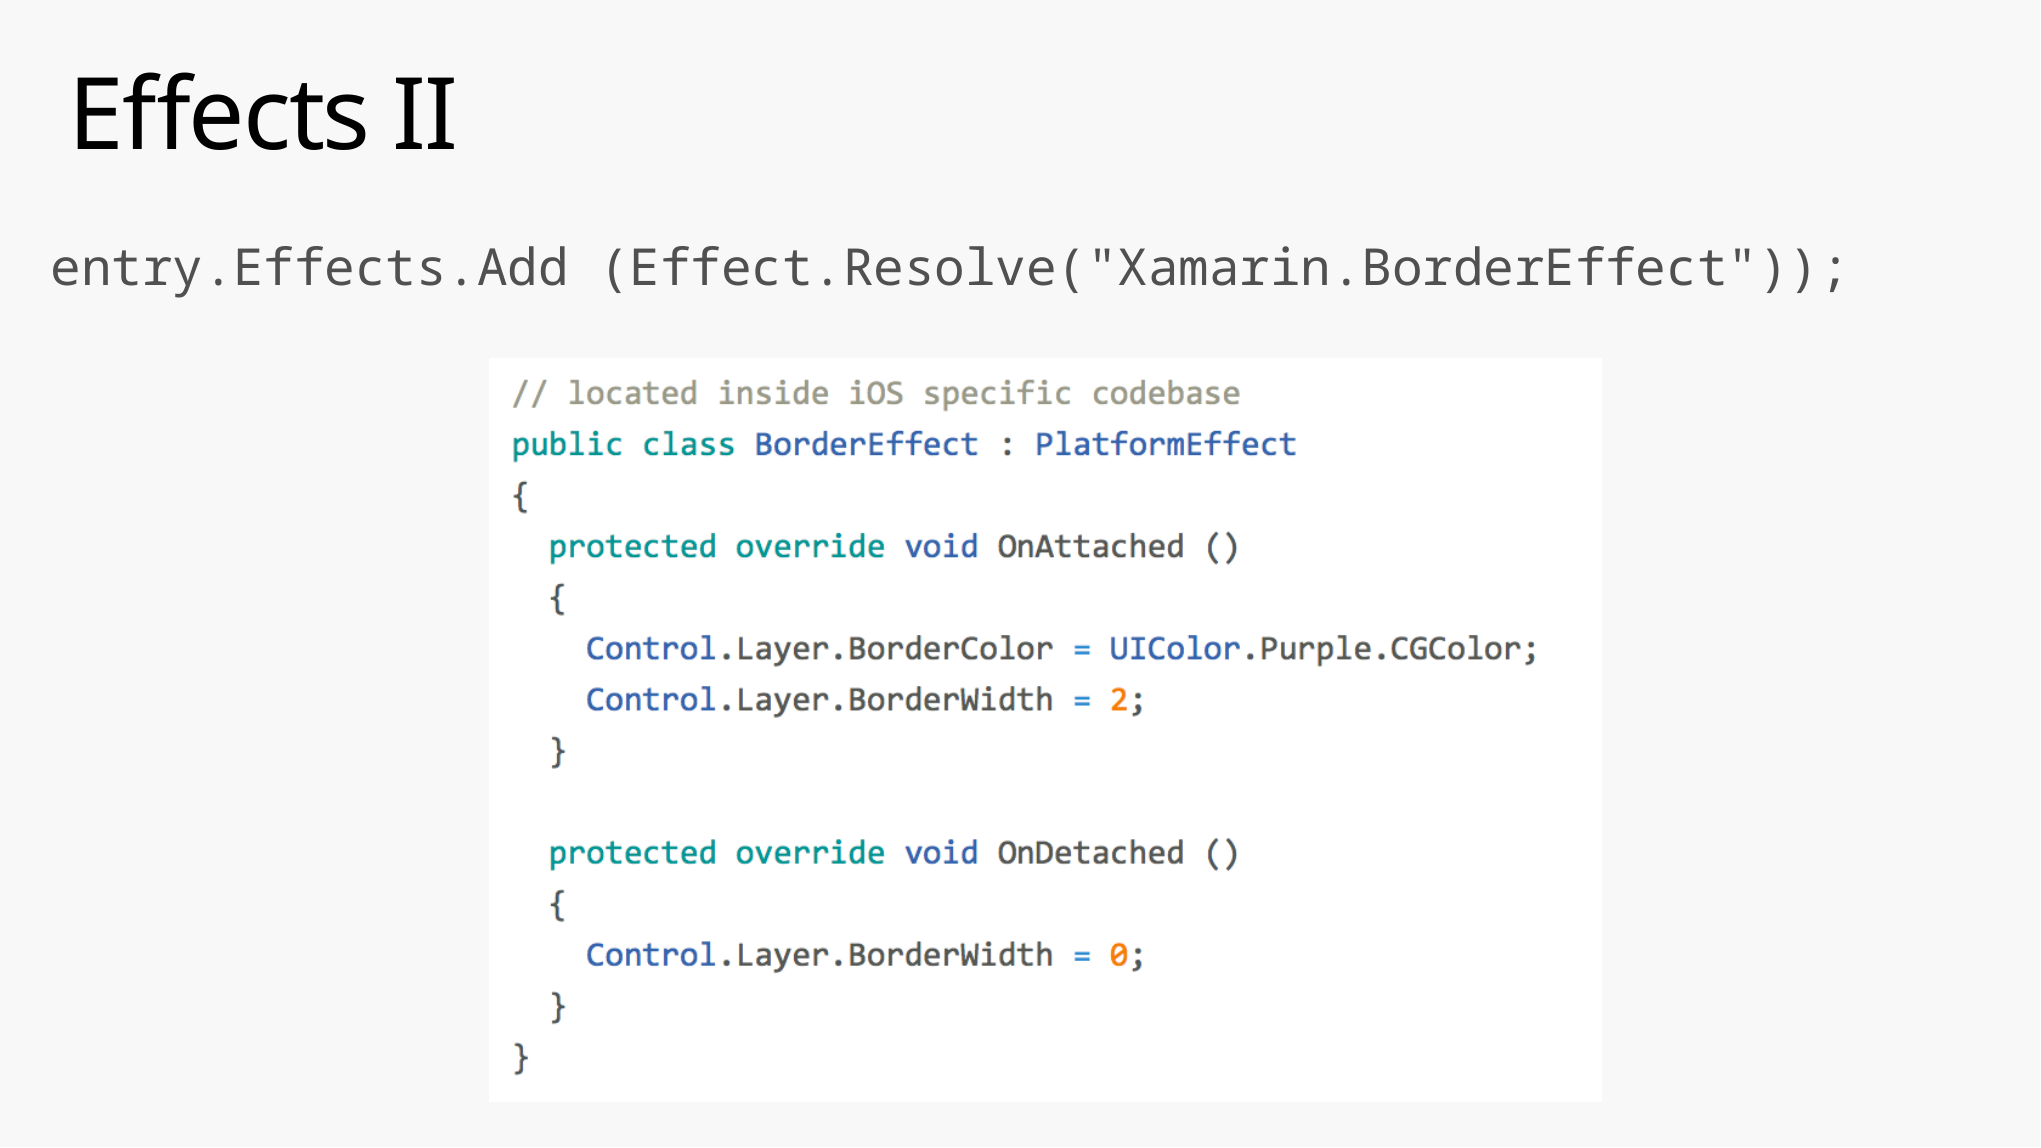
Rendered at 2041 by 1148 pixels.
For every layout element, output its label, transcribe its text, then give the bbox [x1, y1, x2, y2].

title Effects II [45, 48, 1996, 199]
picture [489, 358, 1603, 1102]
text_box entry.Effects.Add (Effect.Resolve("Xamarin.BorderEffect")); [35, 227, 2041, 365]
